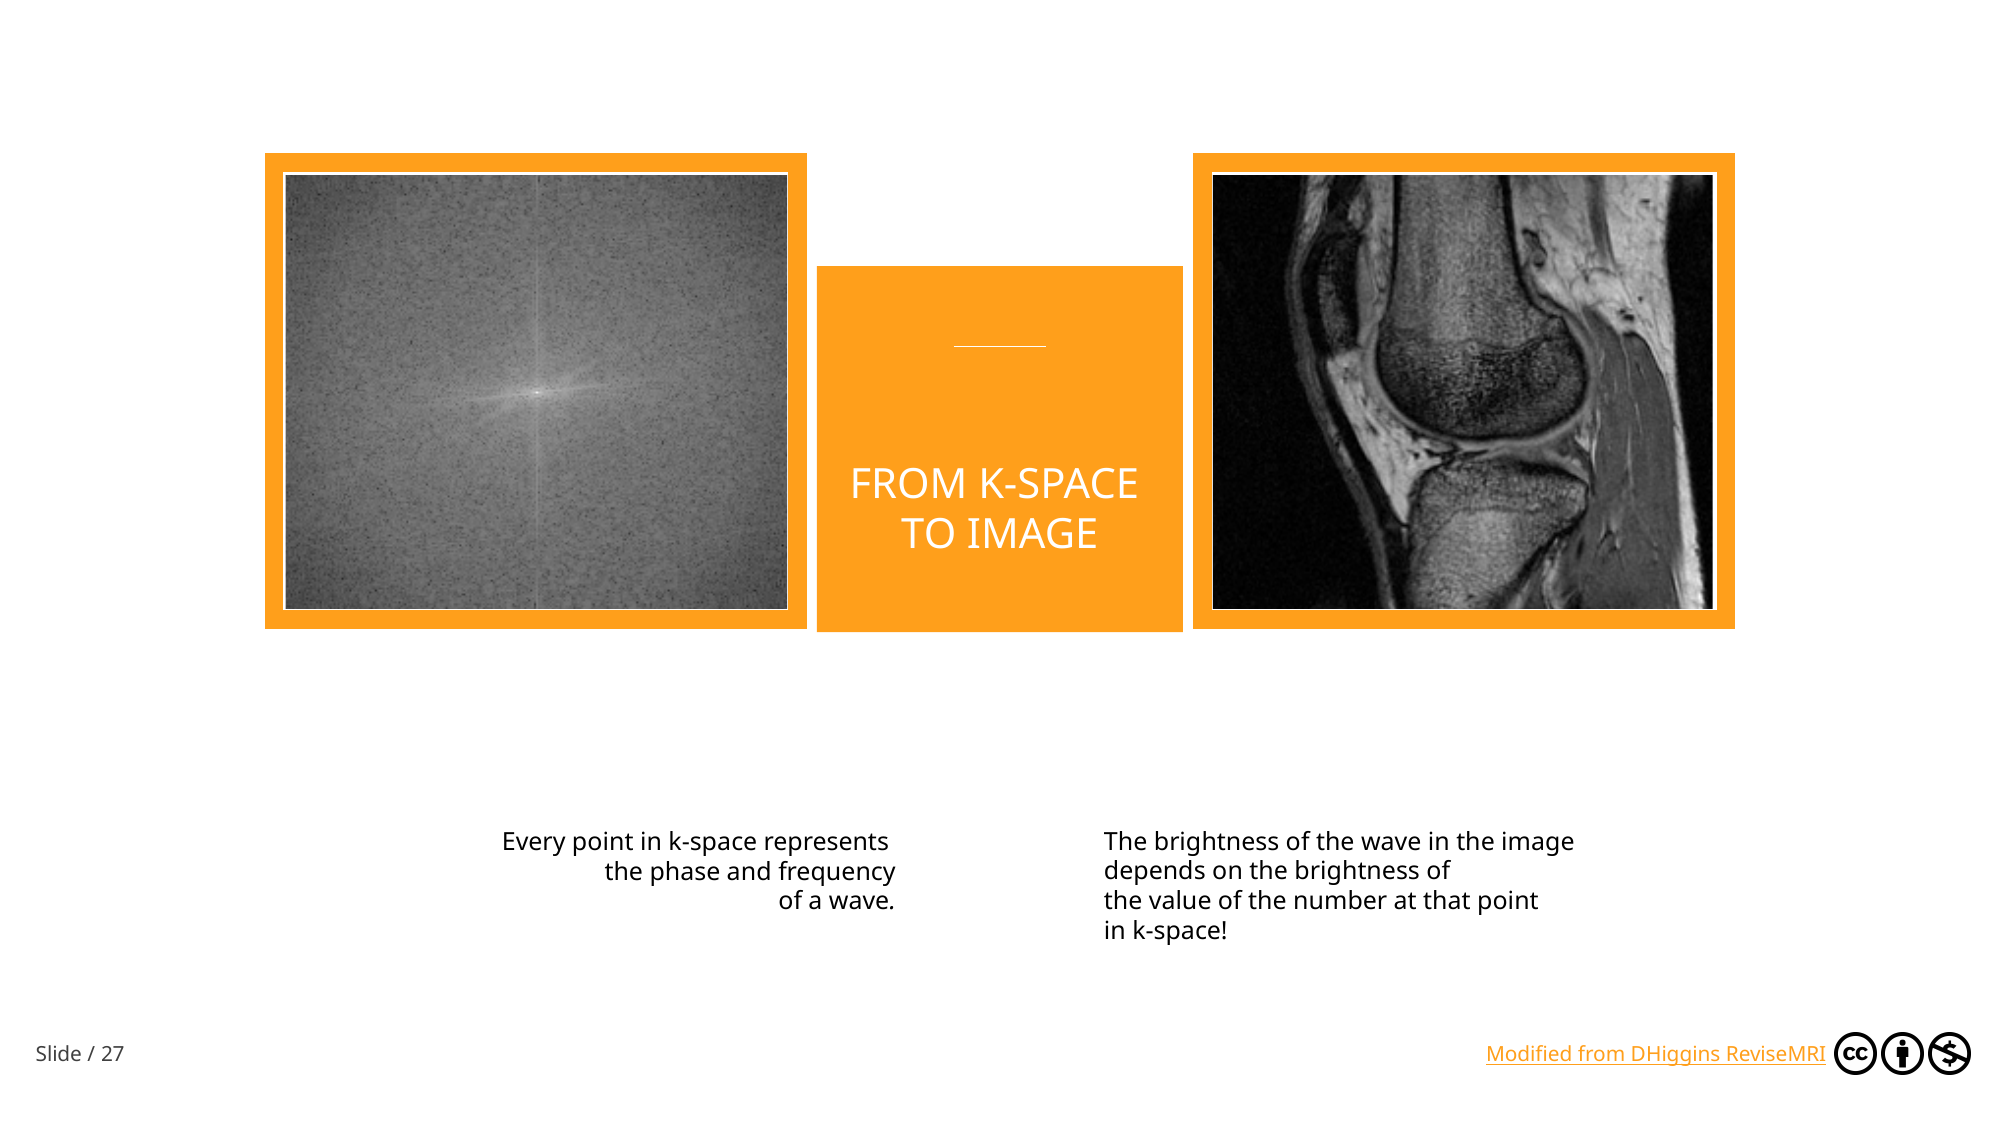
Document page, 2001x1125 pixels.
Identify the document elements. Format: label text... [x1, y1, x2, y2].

text_box The brightness of the wave in the image depends on the brightness of the value of the number at that point in k-space! [1089, 817, 1824, 953]
text_box [1201, 161, 1727, 621]
text_box Every point in k-space represents the phase and frequency of a wave. [176, 817, 911, 923]
text_box [816, 265, 1184, 633]
picture [1212, 175, 1713, 609]
picture [285, 175, 788, 609]
text_box FROM K-SPACE TO IMAGE [834, 449, 1165, 564]
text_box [1480, 1032, 1971, 1075]
text_box [273, 161, 799, 621]
